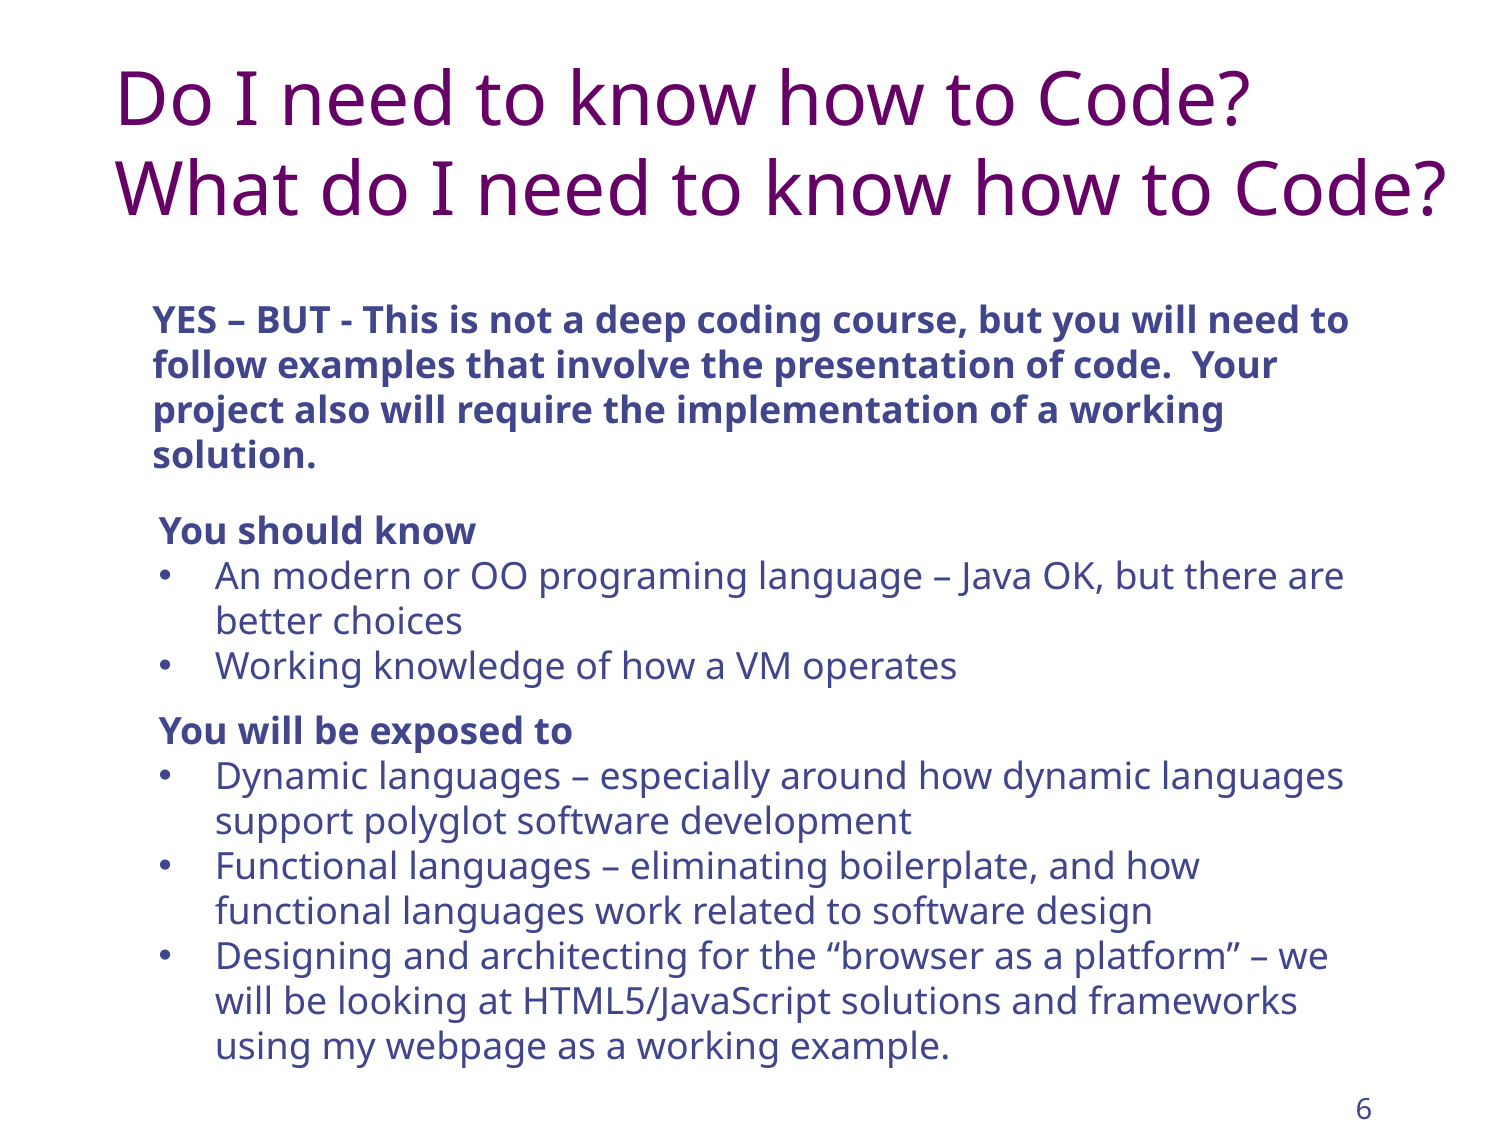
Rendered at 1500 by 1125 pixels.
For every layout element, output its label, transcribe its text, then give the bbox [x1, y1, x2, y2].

slide_number 6 [1074, 1062, 1388, 1125]
text_box You will be exposed to Dynamic languages – especially around how dynamic languages support polyglot software development Functional languages – eliminating boilerplate, and how functional languages work related to software design Designing and architecting for the “browser as a platform” – we will be looking at HTML5/JavaScript solutions and frameworks using my webpage as a working example. [143, 699, 1375, 1075]
text_box You should know An modern or OO programing language – Java OK, but there are better choices Working knowledge of how a VM operates [143, 499, 1375, 695]
title Do I need to know how to Code? What do I need to know how to Code? [99, 50, 1475, 238]
text_box YES – BUT - This is not a deep coding course, but you will need to follow examples that involve the presentation of code. Your project also will require the implementation of a working solution. [137, 288, 1369, 484]
